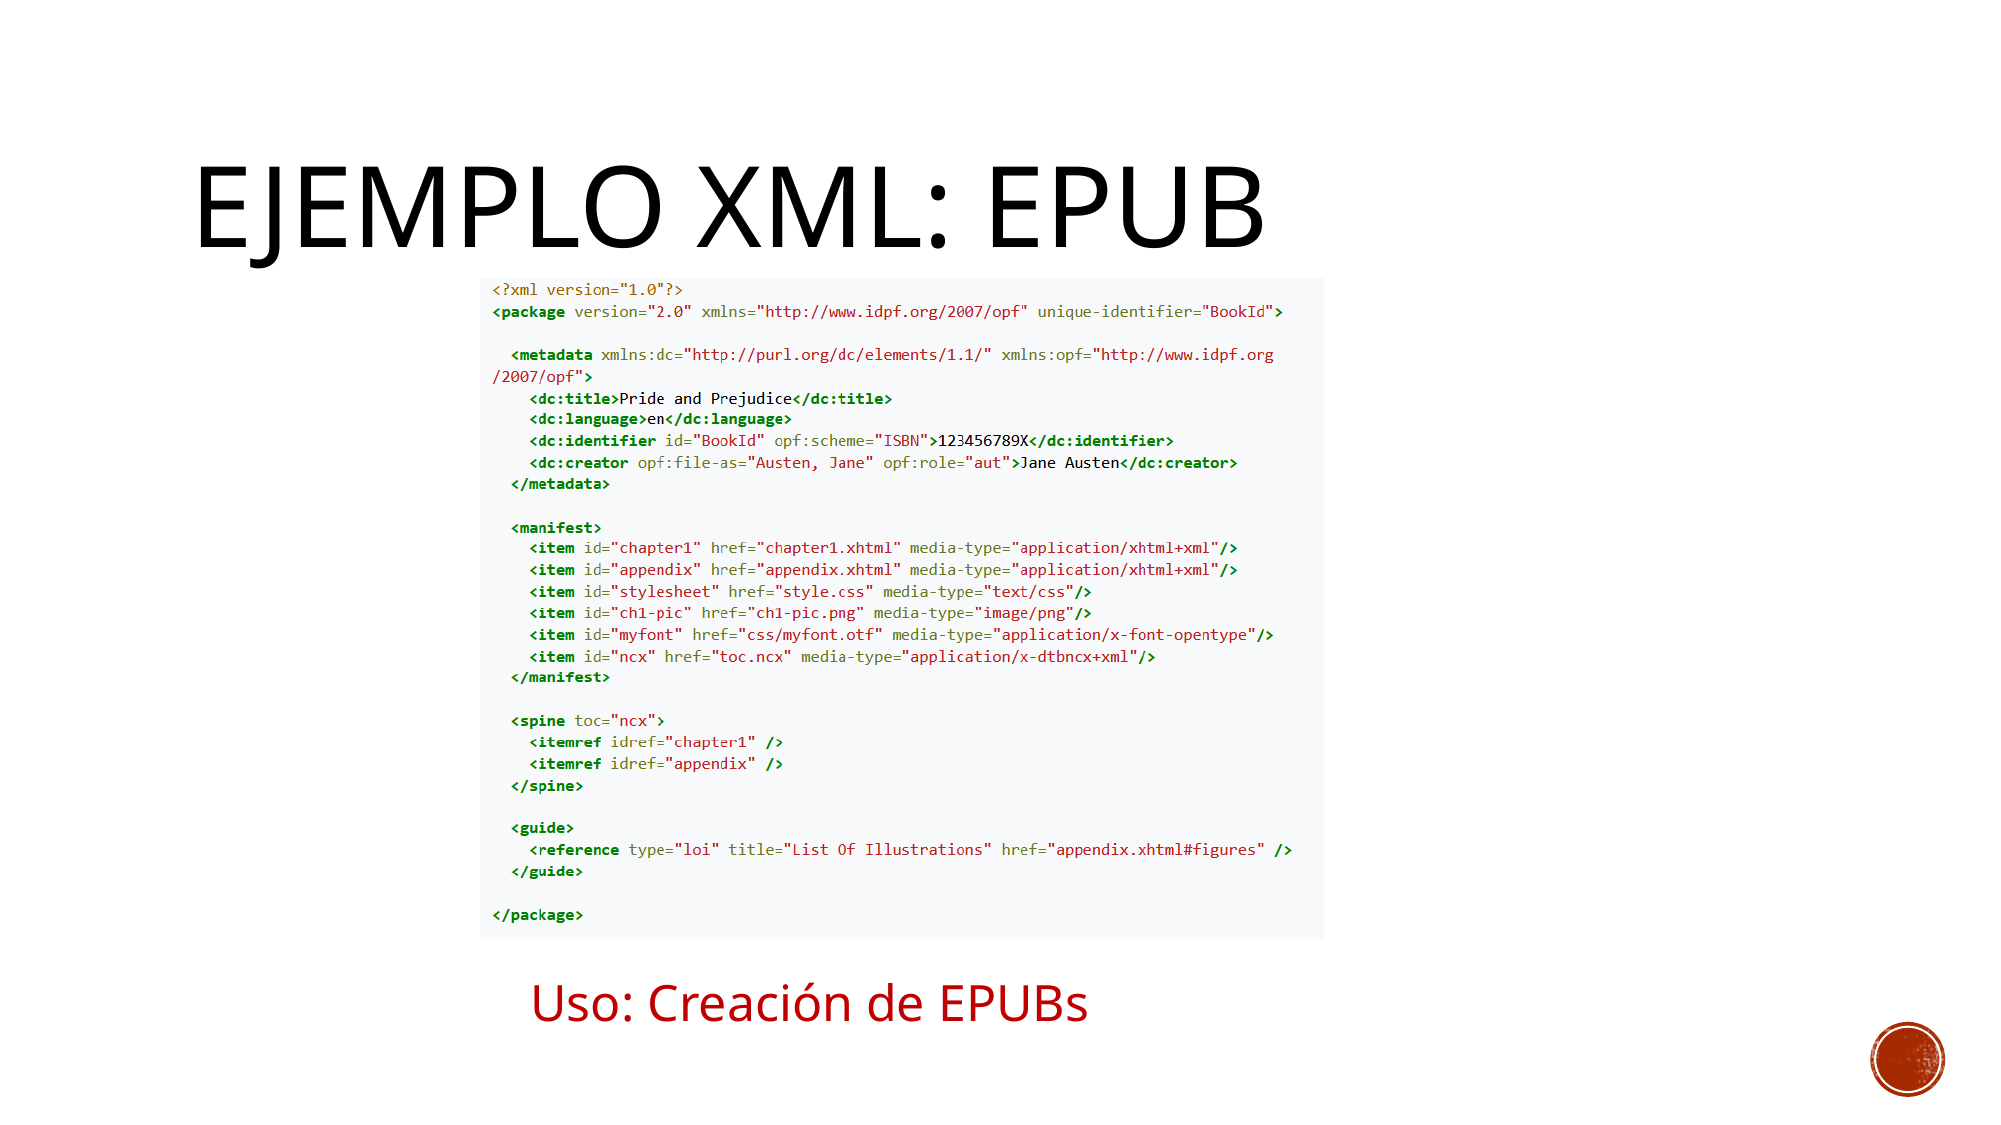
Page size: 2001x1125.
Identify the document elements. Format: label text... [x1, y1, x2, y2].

text_box Uso: Creación de EPUBs [515, 964, 1248, 1039]
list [482, 281, 1323, 936]
title EJEMPLO xml: EPUB [175, 79, 1826, 344]
